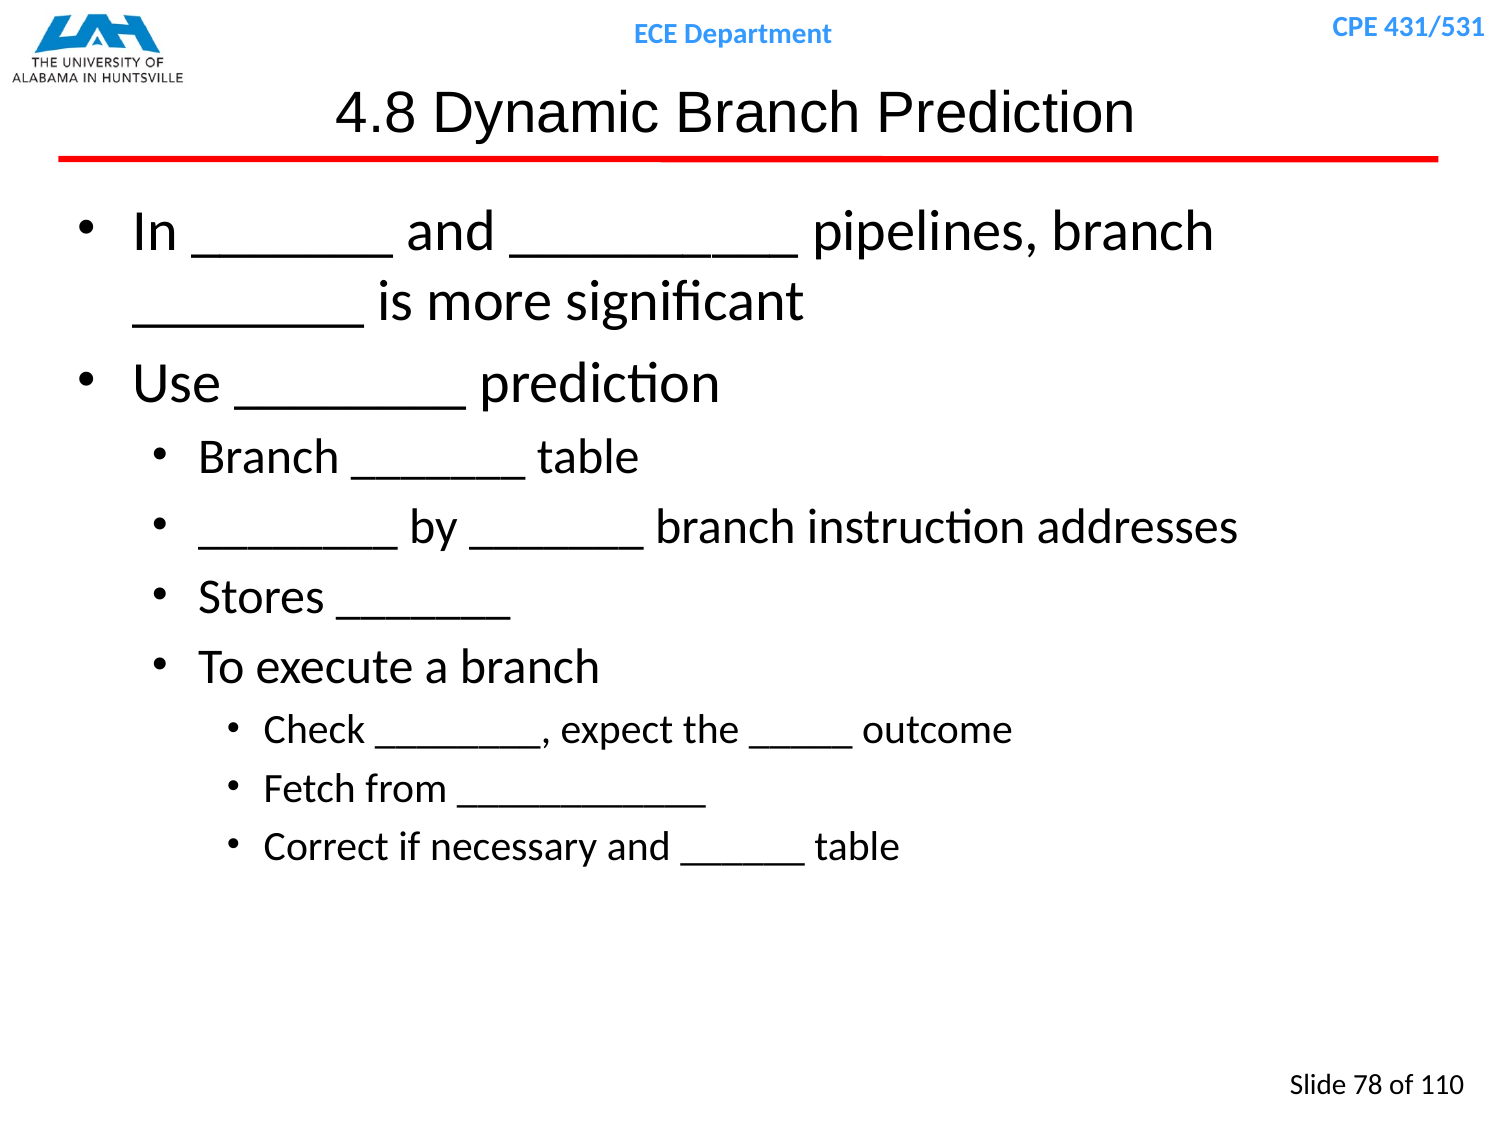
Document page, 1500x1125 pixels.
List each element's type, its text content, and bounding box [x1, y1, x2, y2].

picture [0, 0, 194, 57]
title 4.8 Dynamic Branch Prediction [0, 57, 1473, 161]
text_box In _______ and __________ pipelines, branch ________ is more significant Use ________ prediction Branch _______ table ________ by _______ branch instruction addresses Stores _______ To execute a branch Check ________, expect the _____ outcome Fetch from ____________ Correct if necessary and ______ table [61, 184, 1419, 937]
